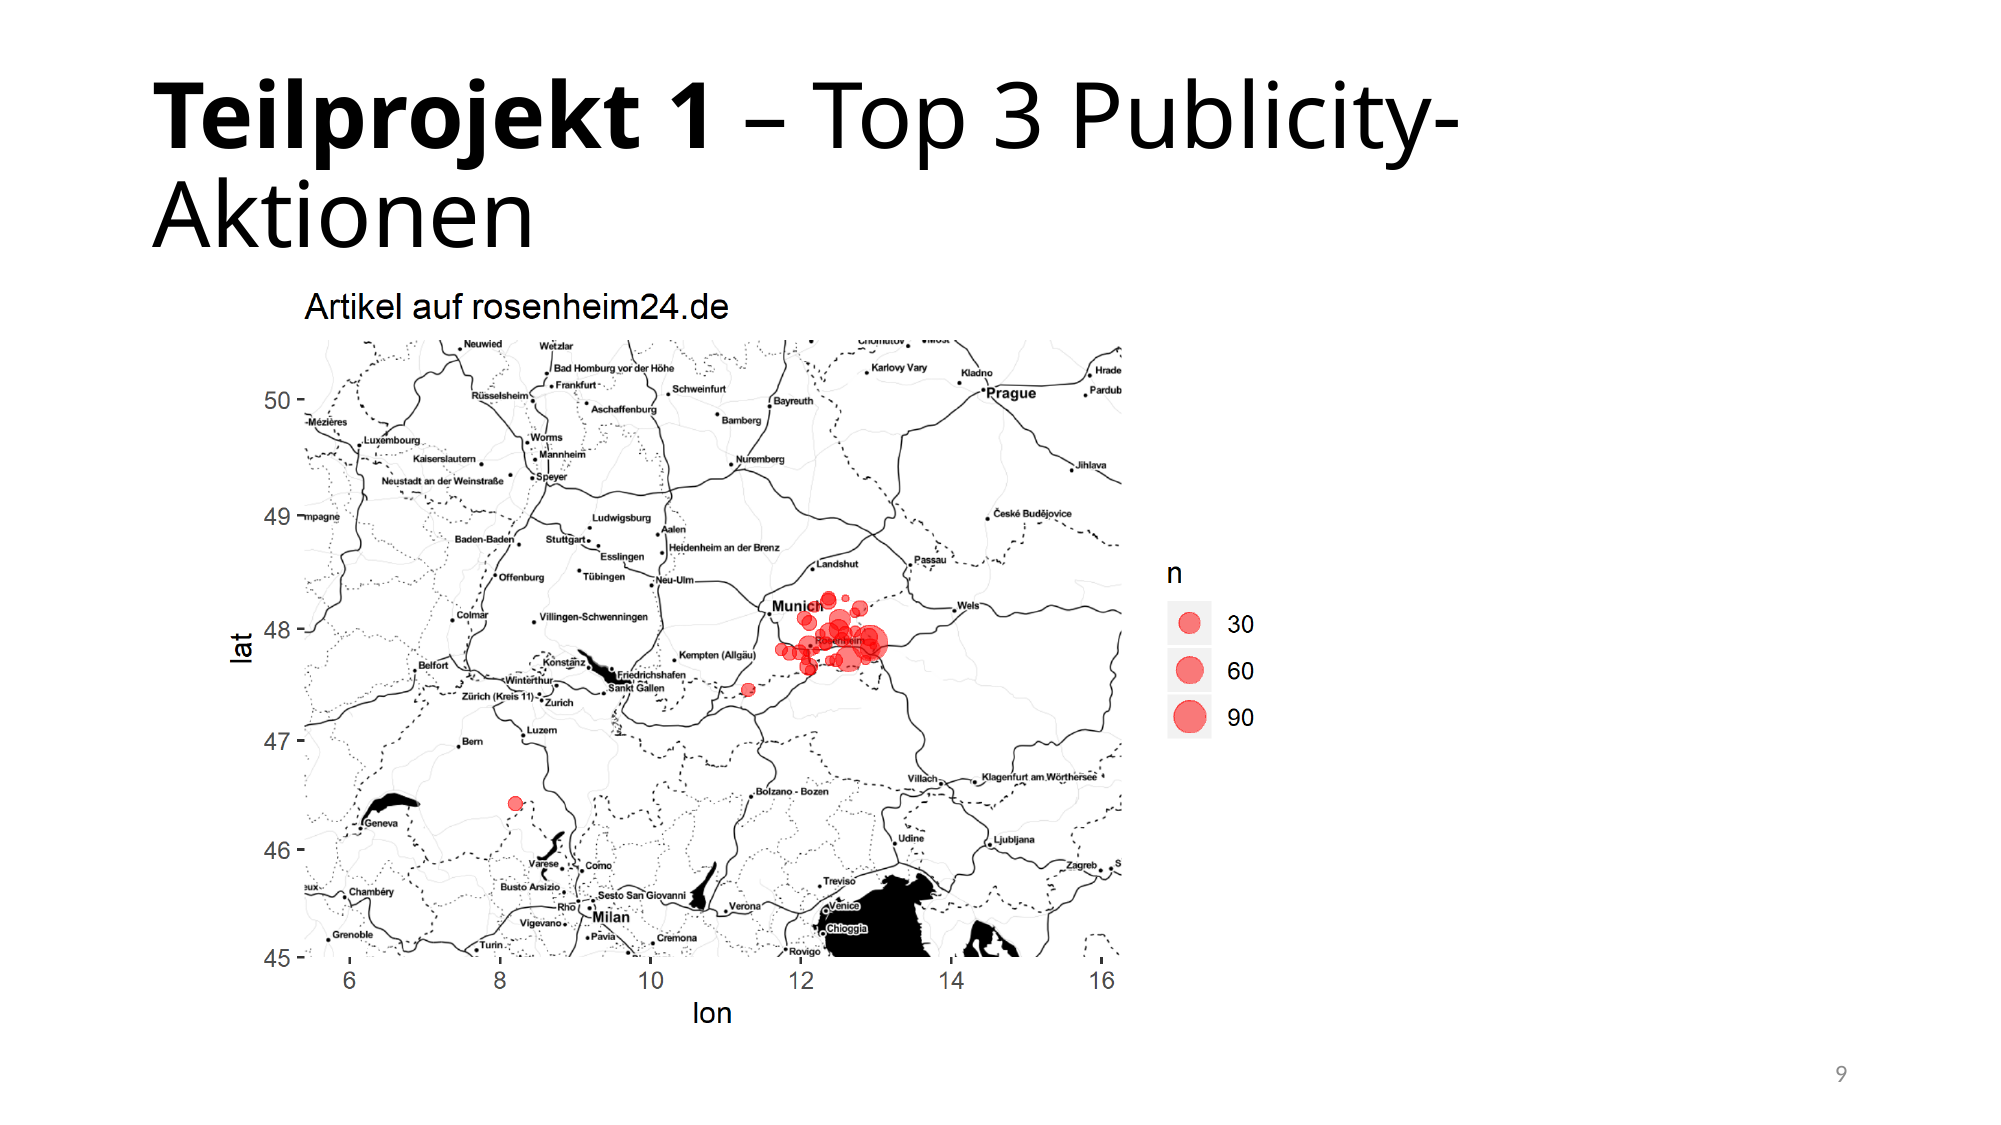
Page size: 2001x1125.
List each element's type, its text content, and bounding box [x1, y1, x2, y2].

title Teilprojekt 1 – Top 3 Publicity-Aktionen [137, 59, 1863, 278]
slide_number 9 [1412, 1042, 1863, 1103]
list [137, 277, 1361, 1043]
